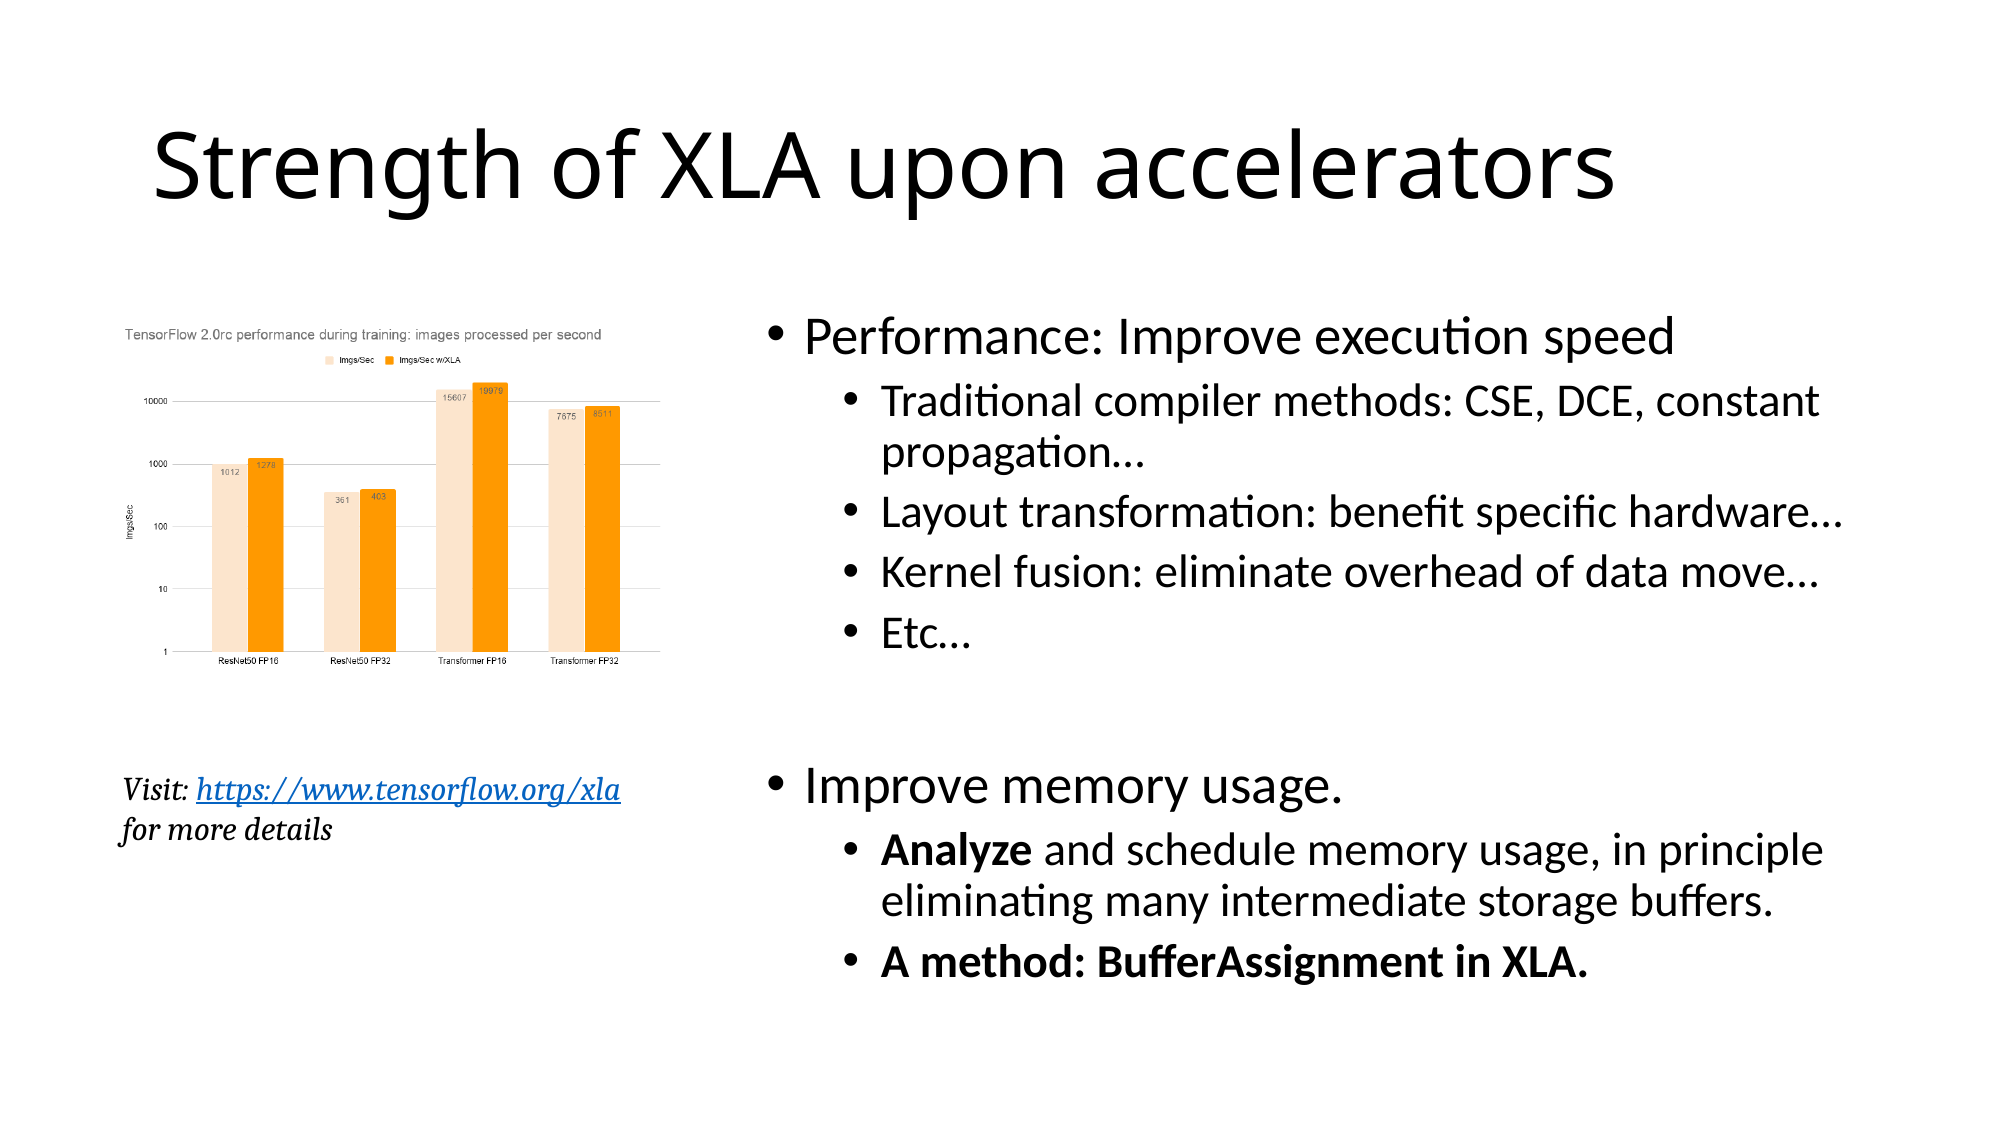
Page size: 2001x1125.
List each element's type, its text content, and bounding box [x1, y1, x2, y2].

picture [107, 307, 677, 685]
text_box Visit: https://www.tensorflow.org/xla for more details [107, 759, 677, 854]
list Performance: Improve execution speed Traditional compiler methods: CSE, DCE, constant propagation… Layout transformation: benefit specific hardware… Kernel fusion: eliminate overhead of data move… Etc… Improve memory usage. Analyze and schedule memory usage, in principle eliminating many intermediate storage buffers. A method: BufferAssignment in XLA. [751, 299, 1863, 1014]
title Strength of XLA upon accelerators [137, 59, 1863, 278]
